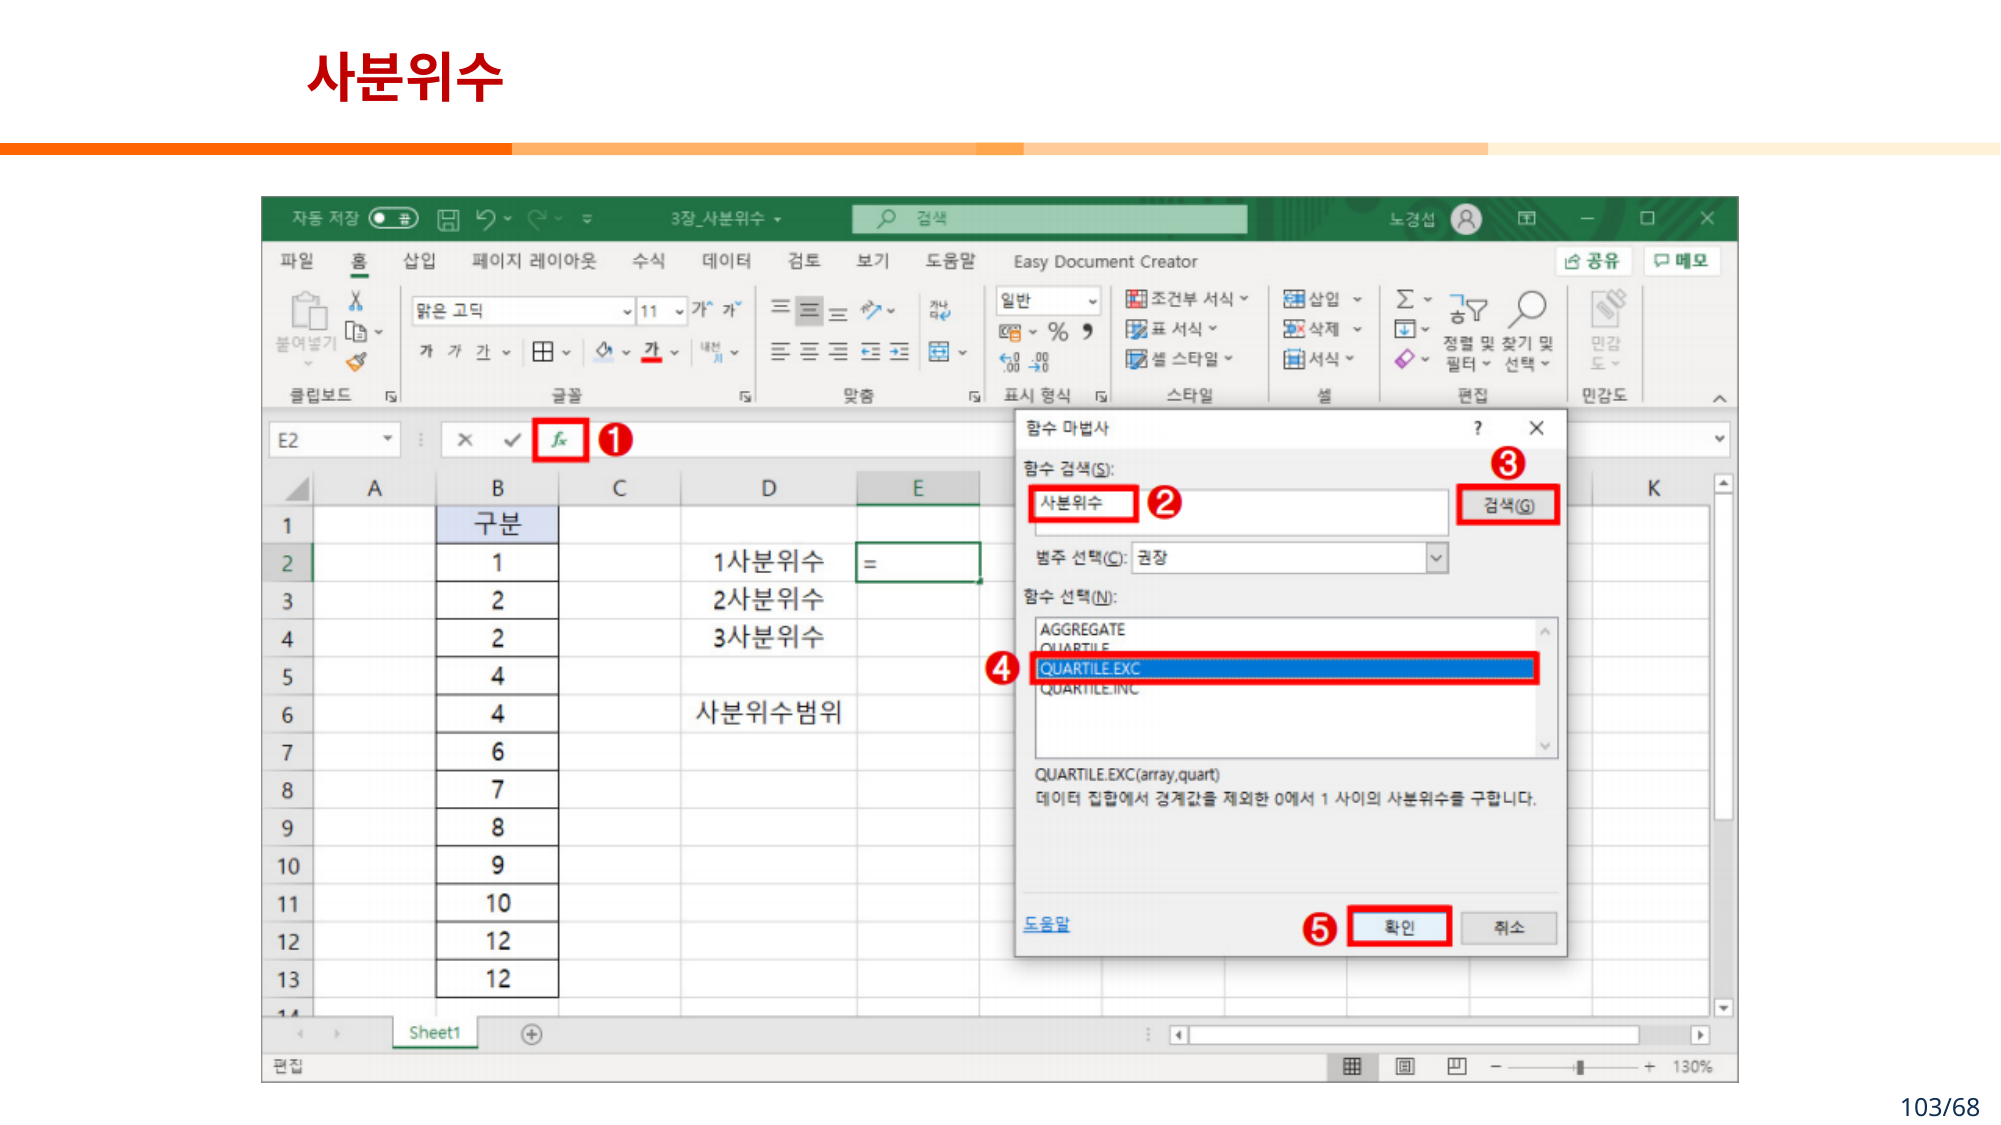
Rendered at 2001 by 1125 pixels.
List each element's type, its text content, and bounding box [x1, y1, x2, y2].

picture [261, 195, 1739, 1083]
title 사분위수 [291, 31, 1532, 122]
